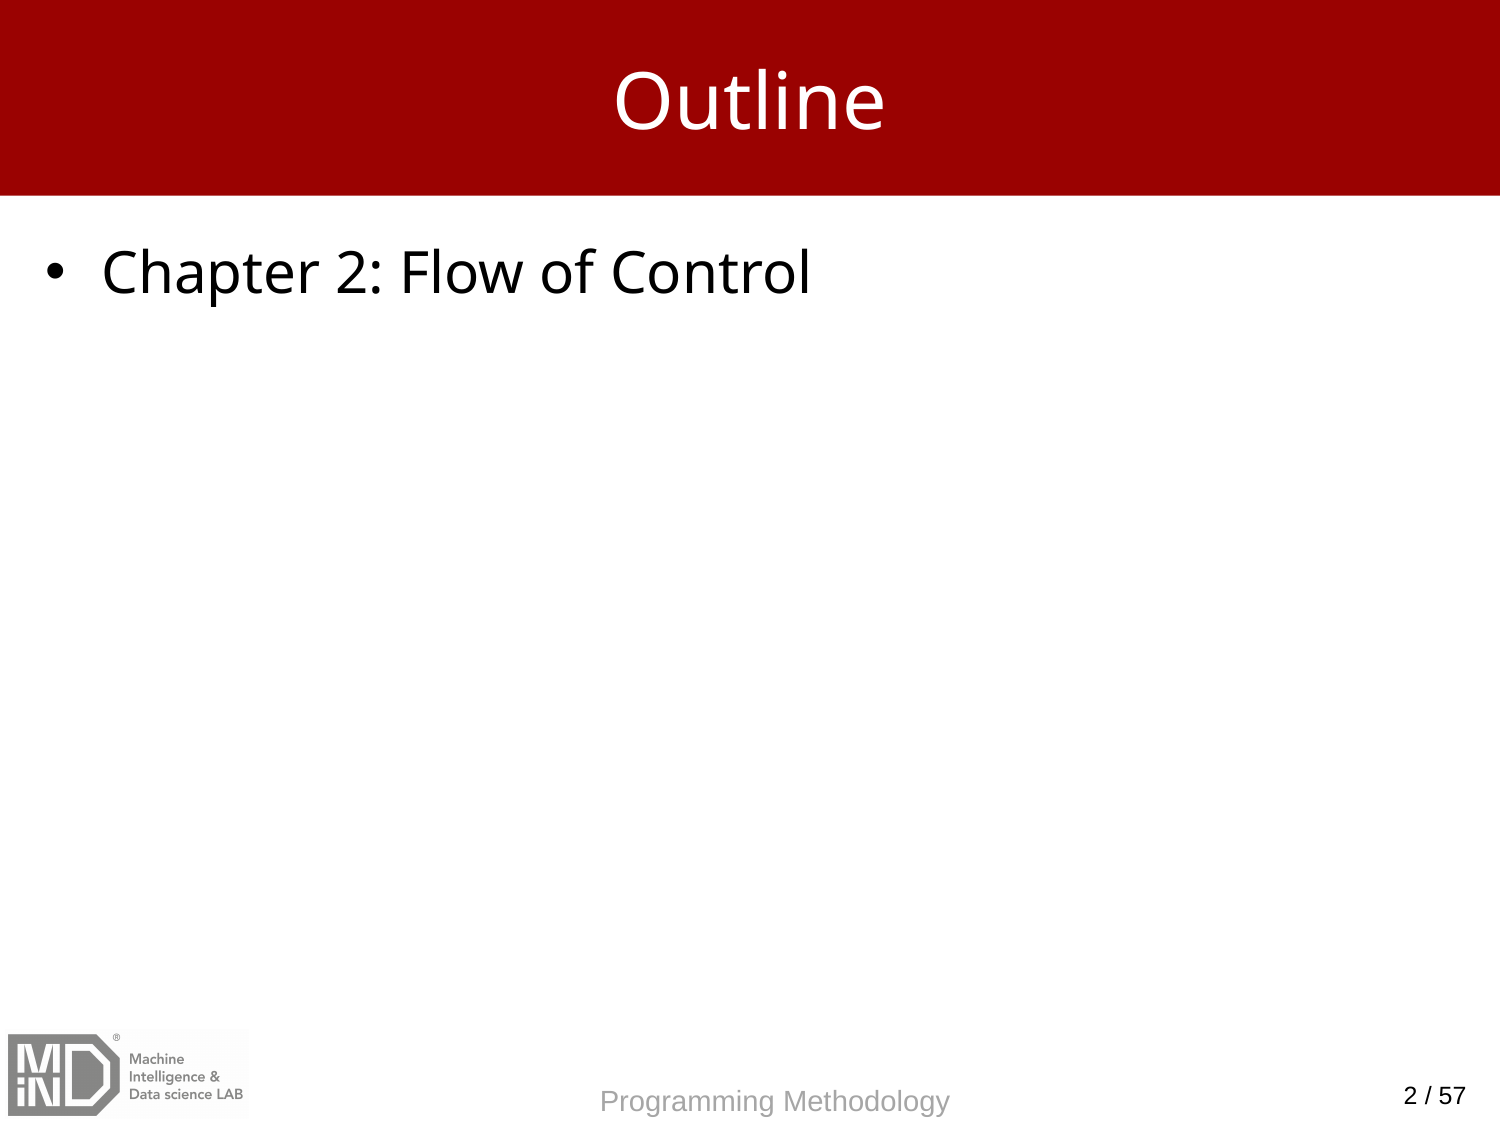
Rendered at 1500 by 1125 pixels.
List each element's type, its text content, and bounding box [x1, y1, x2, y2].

title Outline [0, 0, 1500, 196]
picture [5, 1029, 249, 1119]
slide_number 2 / 57 [1144, 1064, 1482, 1125]
list Chapter 2: Flow of Control [30, 227, 1459, 1005]
